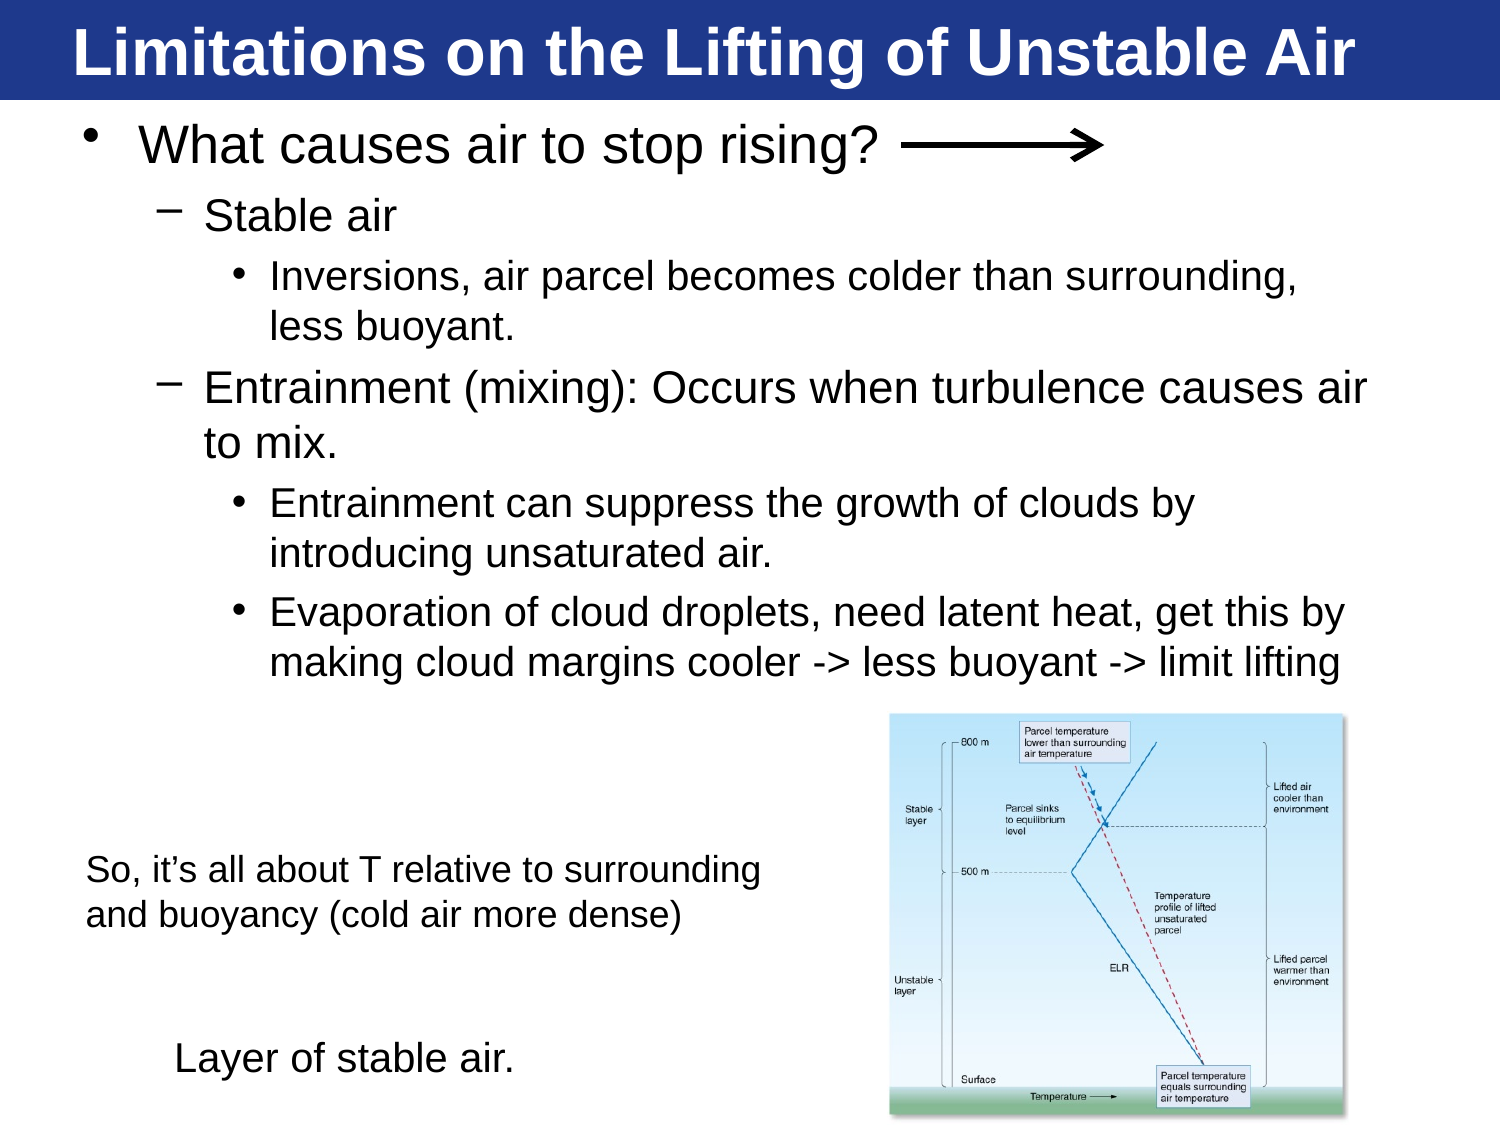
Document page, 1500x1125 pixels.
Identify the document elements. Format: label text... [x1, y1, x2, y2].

title Limitations on the Lifting of Unstable Air [0, 1, 1498, 97]
text_box Layer of stable air. [159, 1023, 547, 1088]
list What causes air to stop rising? Stable air Inversions, air parcel becomes colder than surrounding, less buoyant. Entrainment (mixing): Occurs when turbulence causes air to mix. Entrainment can suppress the growth of clouds by introducing unsaturated air. Evaporation of cloud droplets, need latent heat, get this by making cloud margins cooler -> less buoyant -> limit lifting [66, 101, 1417, 571]
picture [887, 711, 1351, 1125]
text_box So, it’s all about T relative to surrounding and buoyancy (cold air more dense) [70, 837, 777, 943]
